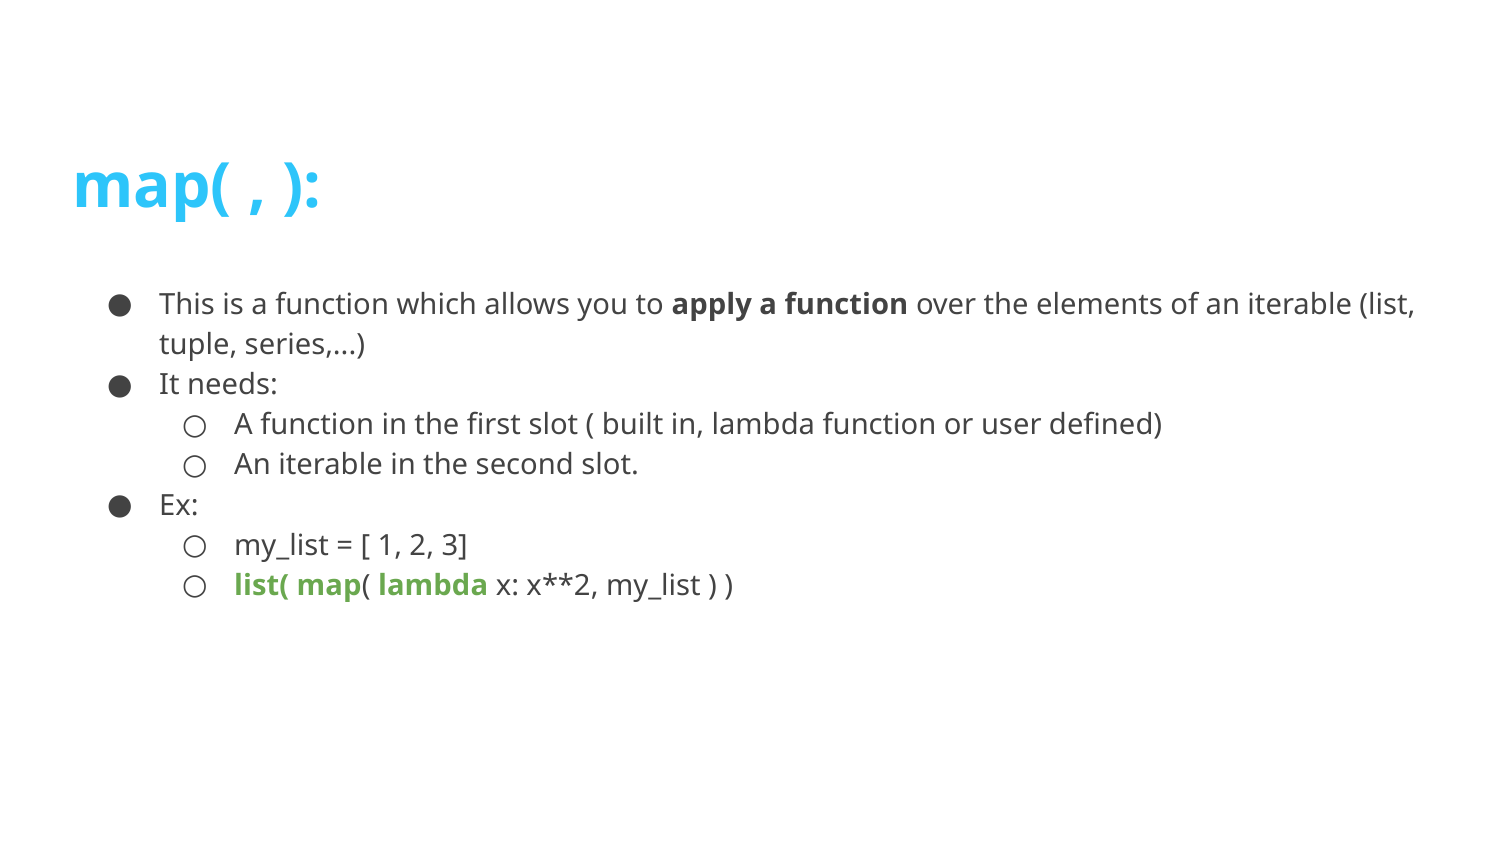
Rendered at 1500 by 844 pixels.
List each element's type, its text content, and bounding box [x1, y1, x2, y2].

list This is a function which allows you to apply a function over the elements of an iterable (list, tuple, series,...) It needs: A function in the first slot ( built in, lambda function or user defined) An iterable in the second slot. Ex: my_list = [ 1, 2, 3] list( map( lambda x: x**2, my_list ) ) [69, 264, 1448, 755]
title map( , ): [57, 130, 955, 225]
